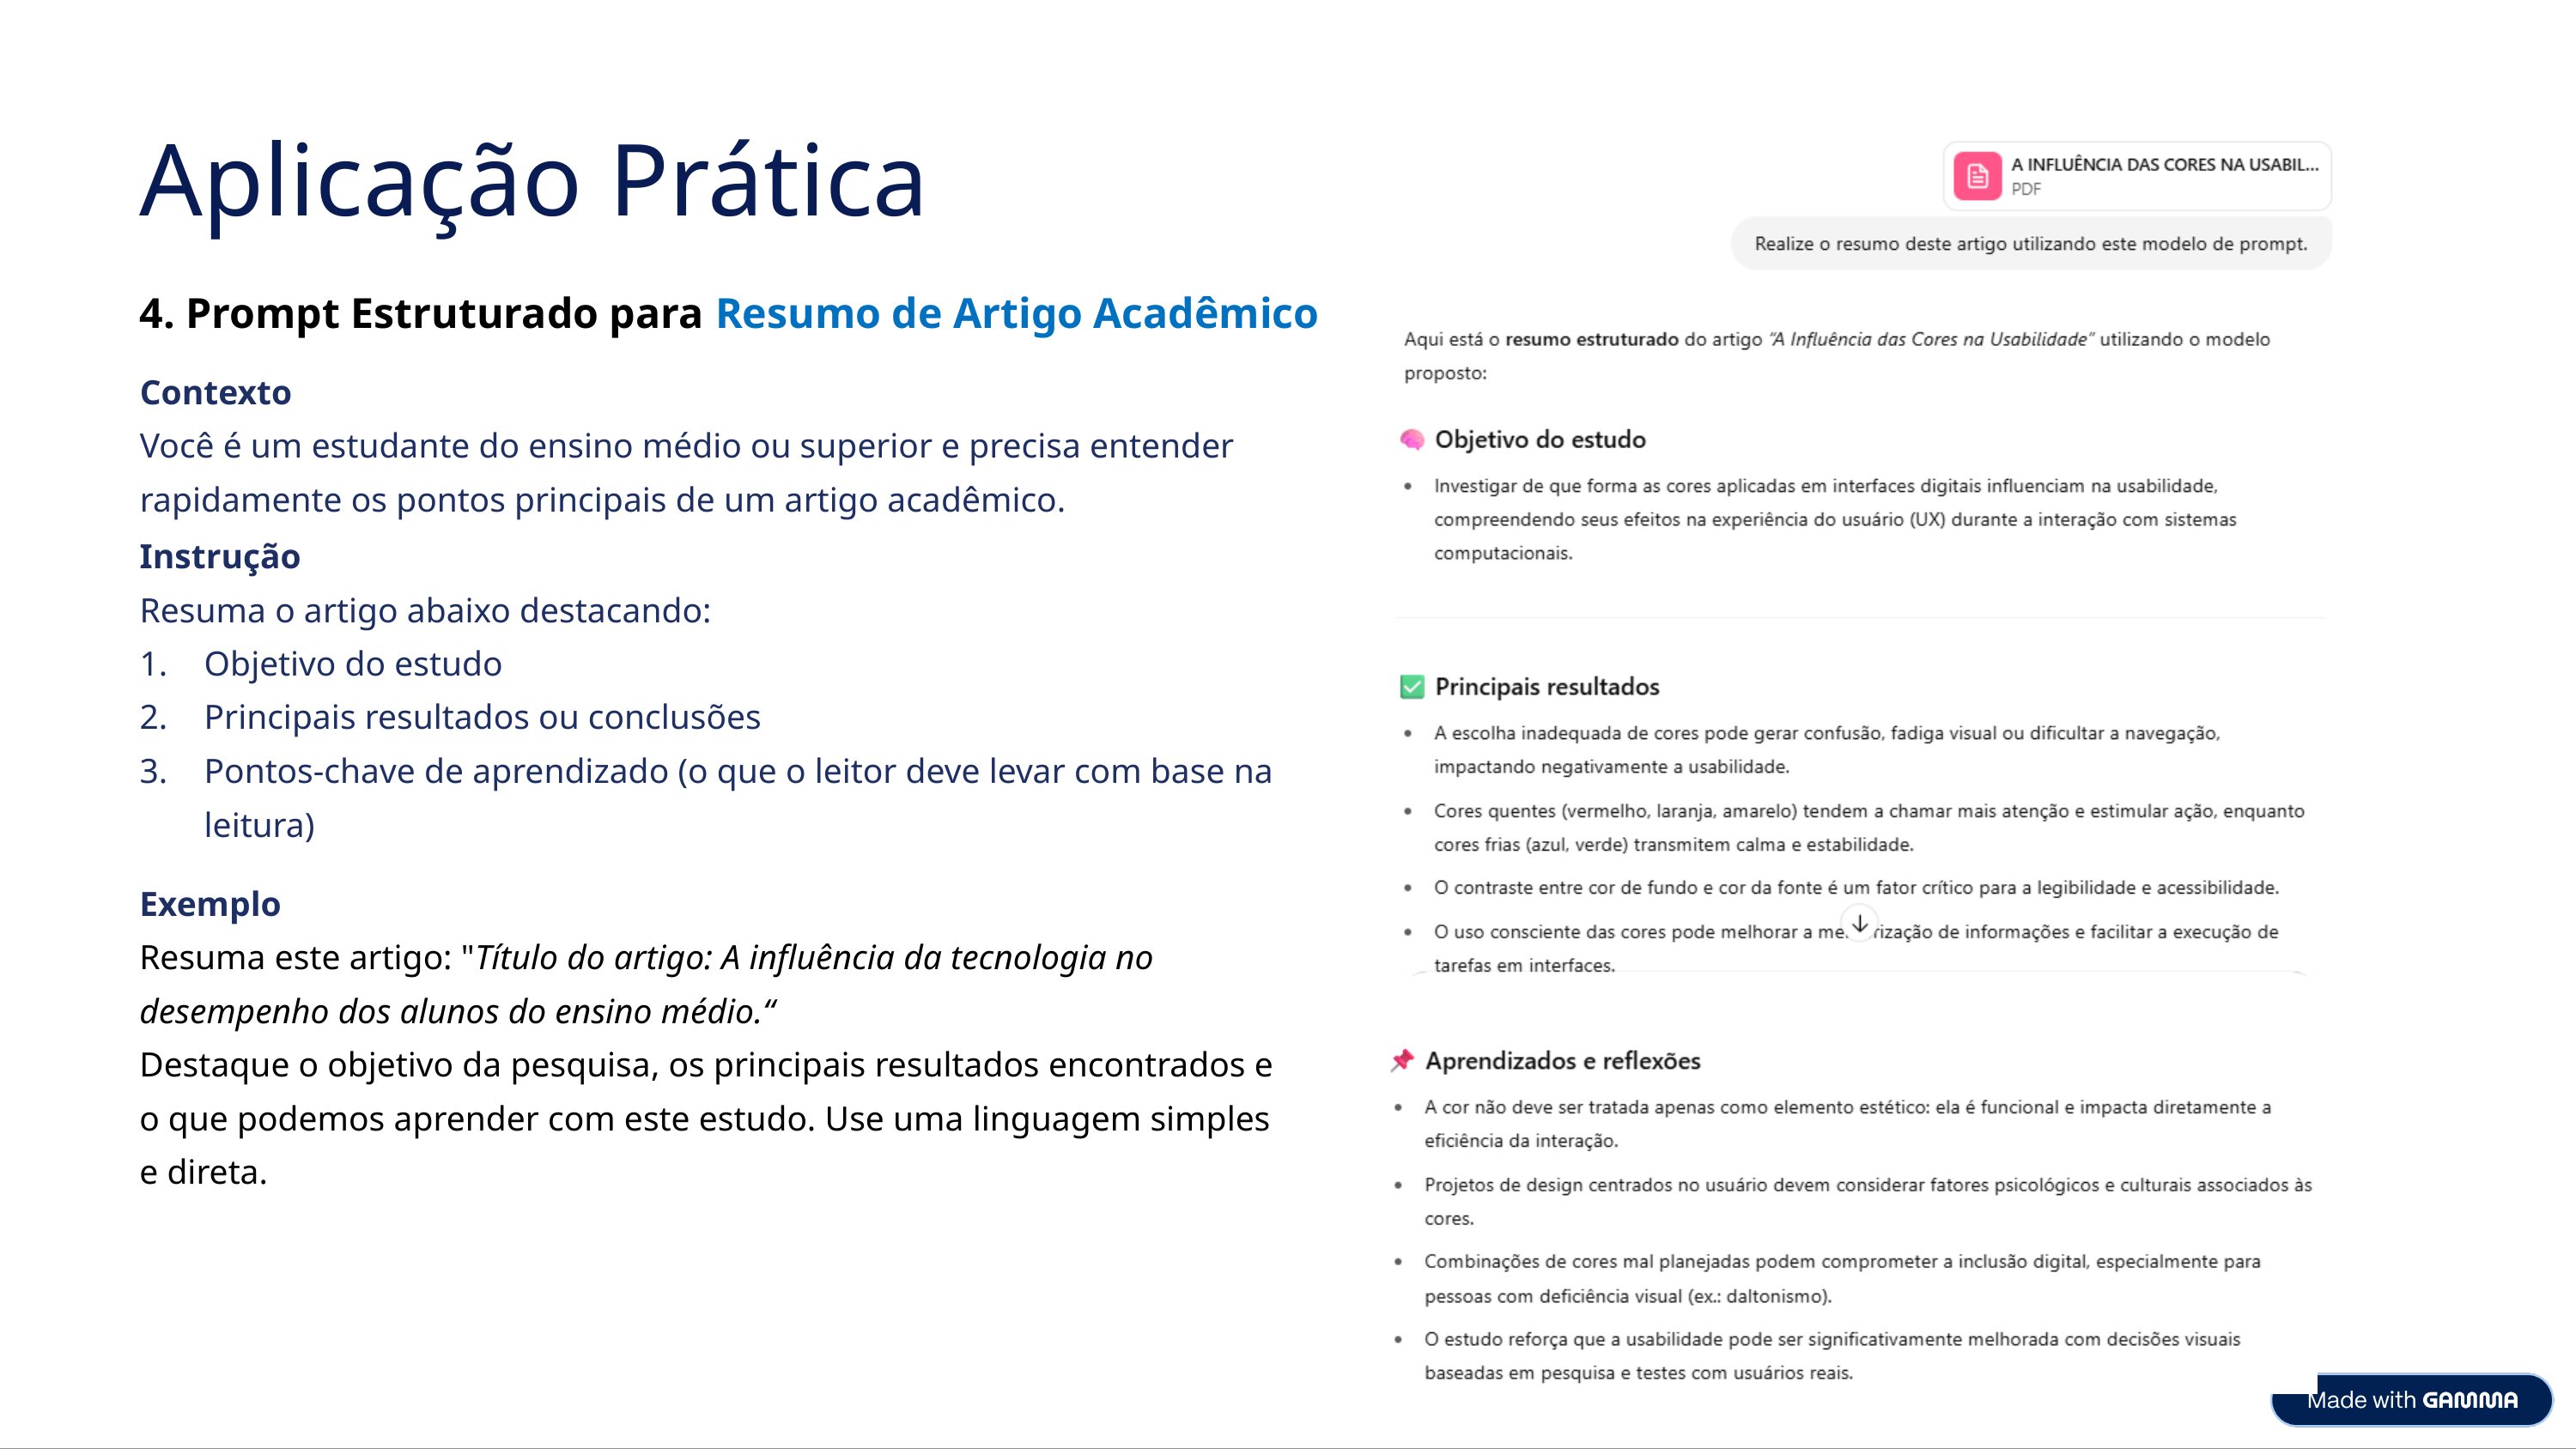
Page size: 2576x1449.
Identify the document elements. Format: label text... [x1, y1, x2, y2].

text_box Exemplo Resuma este artigo: "Título do artigo: A influência da tecnologia no desempenho dos alunos do ensino médio.“ Destaque o objetivo da pesquisa, os principais resultados encontrados e o que podemos aprender com este estudo. Use uma linguagem simples e direta. [139, 869, 1288, 1033]
picture [1382, 109, 2344, 976]
text_box Aplicação Prática [139, 112, 1139, 237]
text_box 4. Prompt Estruturado para Resumo de Artigo Acadêmico [139, 284, 603, 337]
picture [1382, 1031, 2564, 1437]
text_box Instrução Resuma o artigo abaixo destacando: Objetivo do estudo Principais resultados ou conclusões Pontos-chave de aprendizado (o que o leitor deve levar com base na leitura) [139, 521, 1288, 685]
text_box Contexto Você é um estudante do ensino médio ou superior e precisa entender rapidamente os pontos principais de um artigo acadêmico. [139, 357, 1288, 521]
